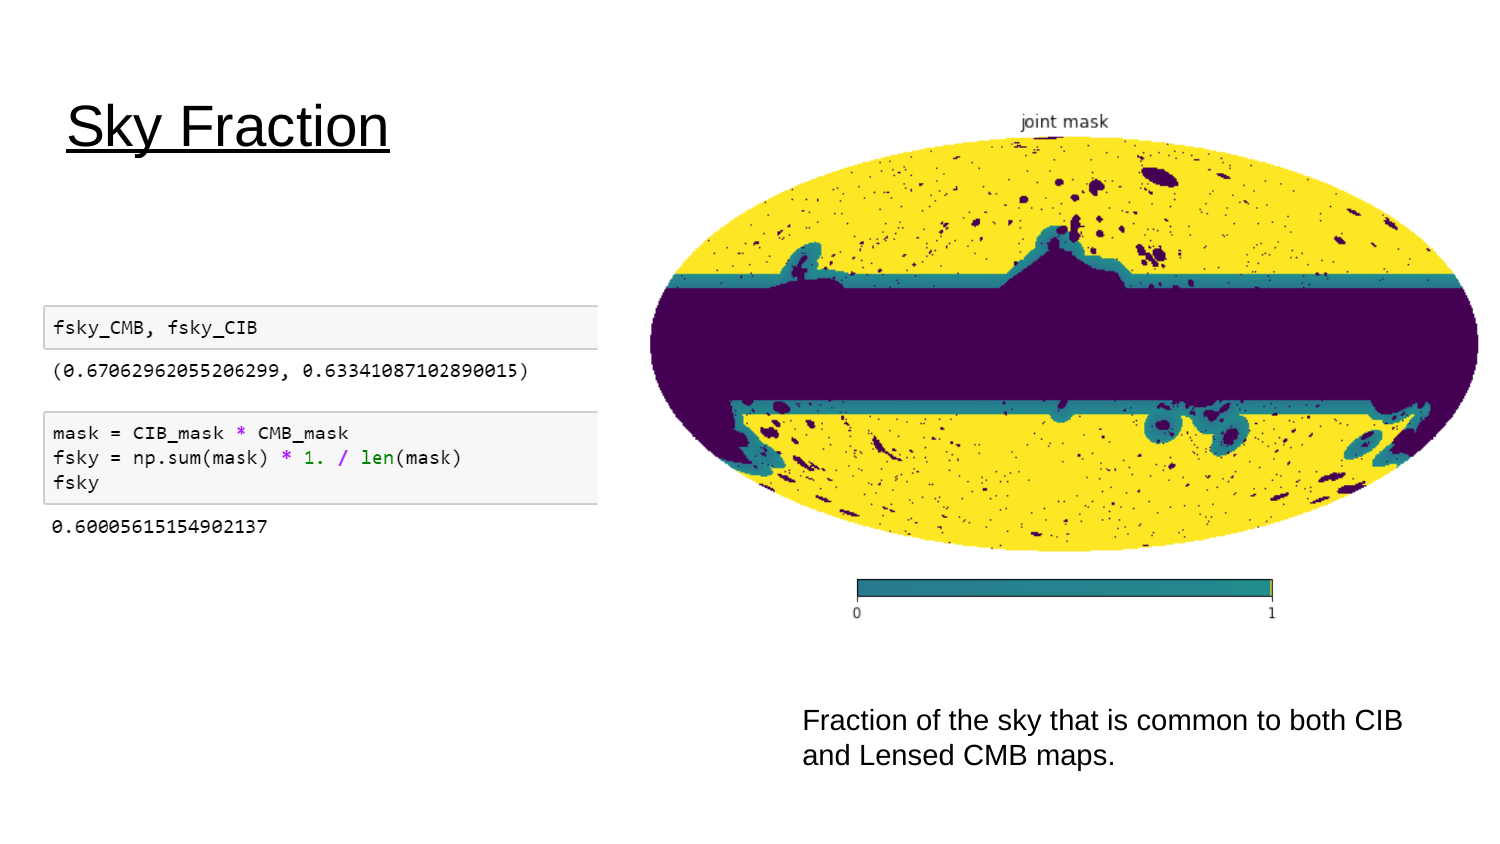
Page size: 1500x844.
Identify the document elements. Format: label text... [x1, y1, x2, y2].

title Sky Fraction [51, 72, 1449, 167]
picture [37, 104, 1500, 630]
text_box Fraction of the sky that is common to both CIB and Lensed CMB maps. [787, 686, 1436, 787]
